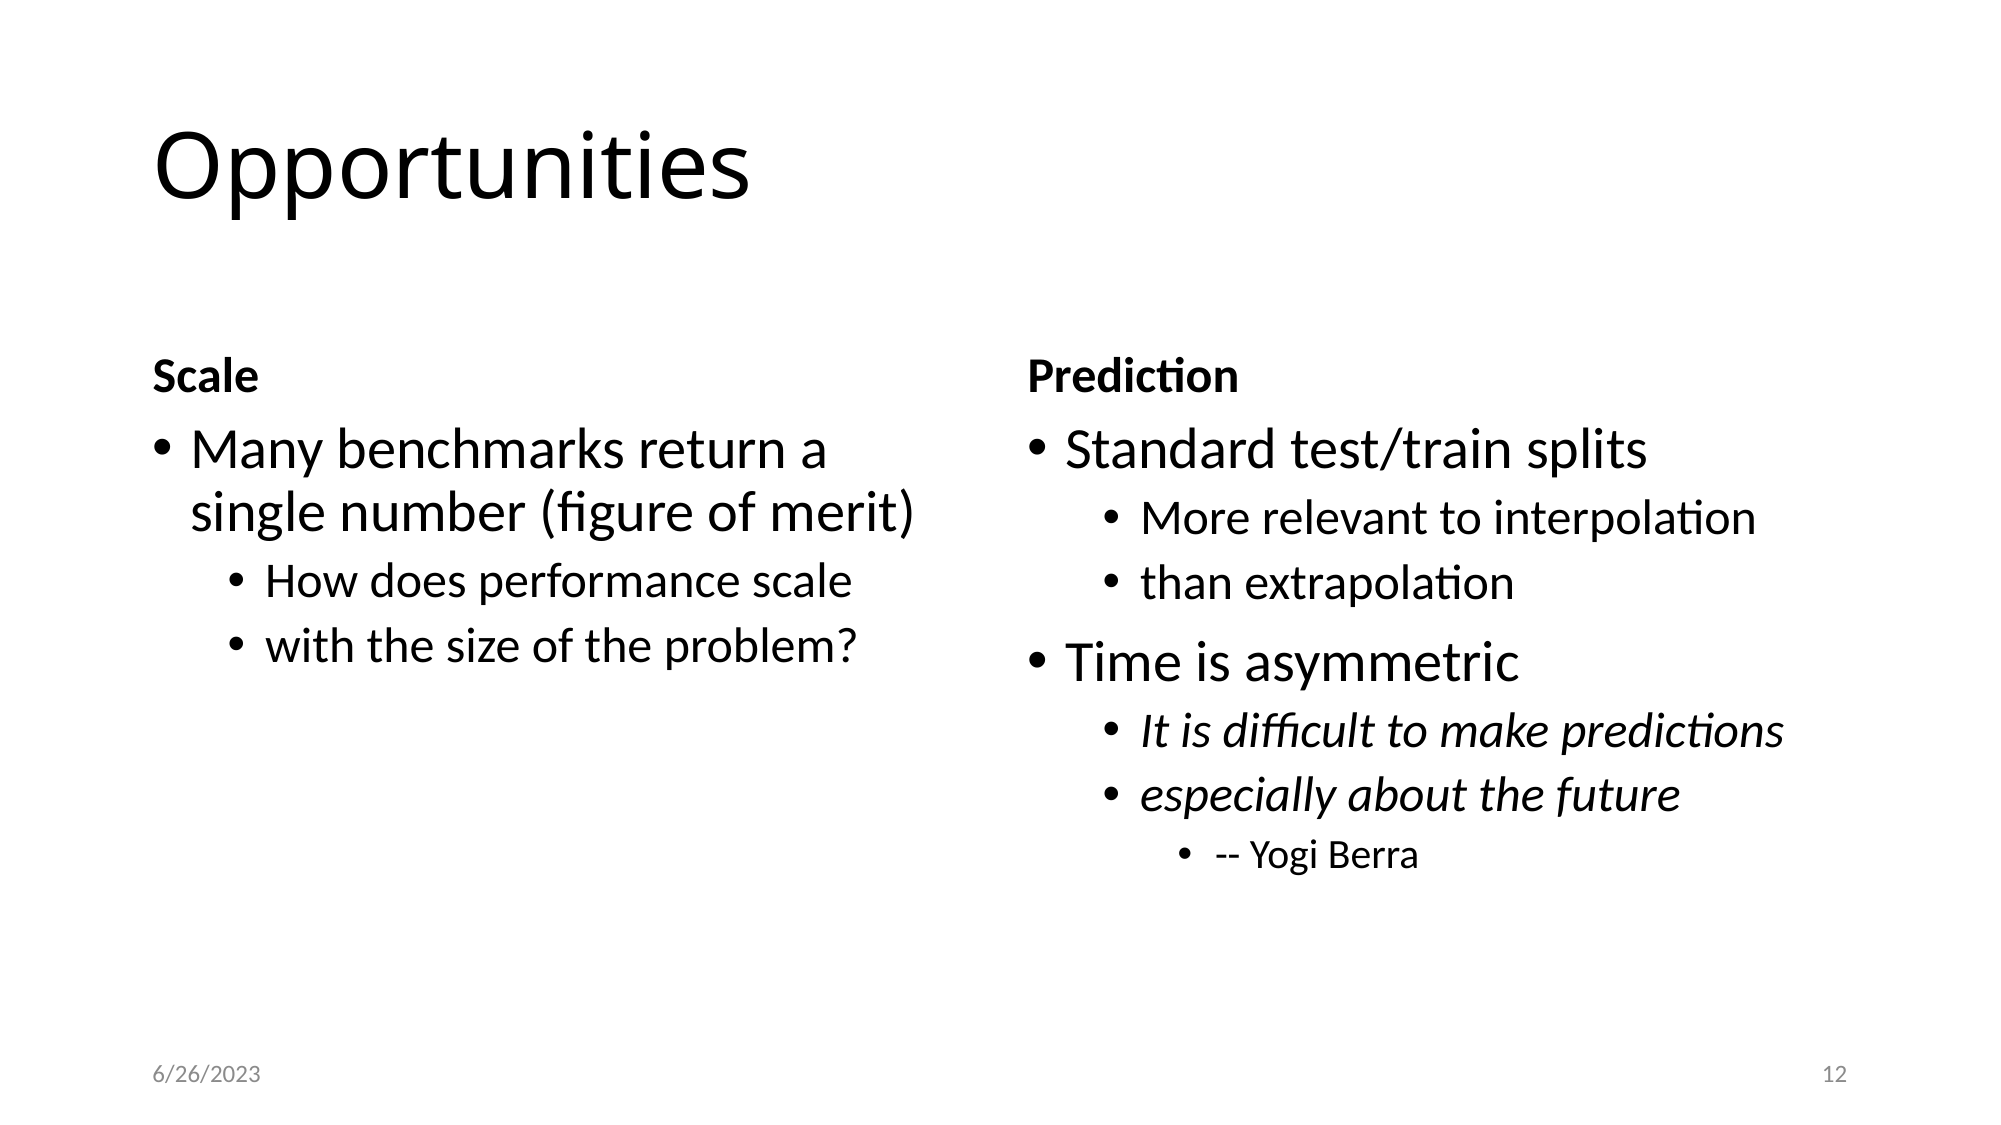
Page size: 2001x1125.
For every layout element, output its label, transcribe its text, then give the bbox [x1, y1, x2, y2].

slide_number 12 [1412, 1042, 1863, 1103]
list Scale [137, 275, 984, 410]
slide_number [137, 1042, 588, 1103]
list Standard test/train splits More relevant to interpolation than extrapolation Time is asymmetric It is difficult to make predictions especially about the future -- Yogi Berra [1012, 410, 1863, 1016]
title Opportunities [137, 59, 1863, 278]
list Many benchmarks return a single number (figure of merit) How does performance scale with the size of the problem? [137, 410, 984, 1016]
list Prediction [1012, 275, 1863, 410]
